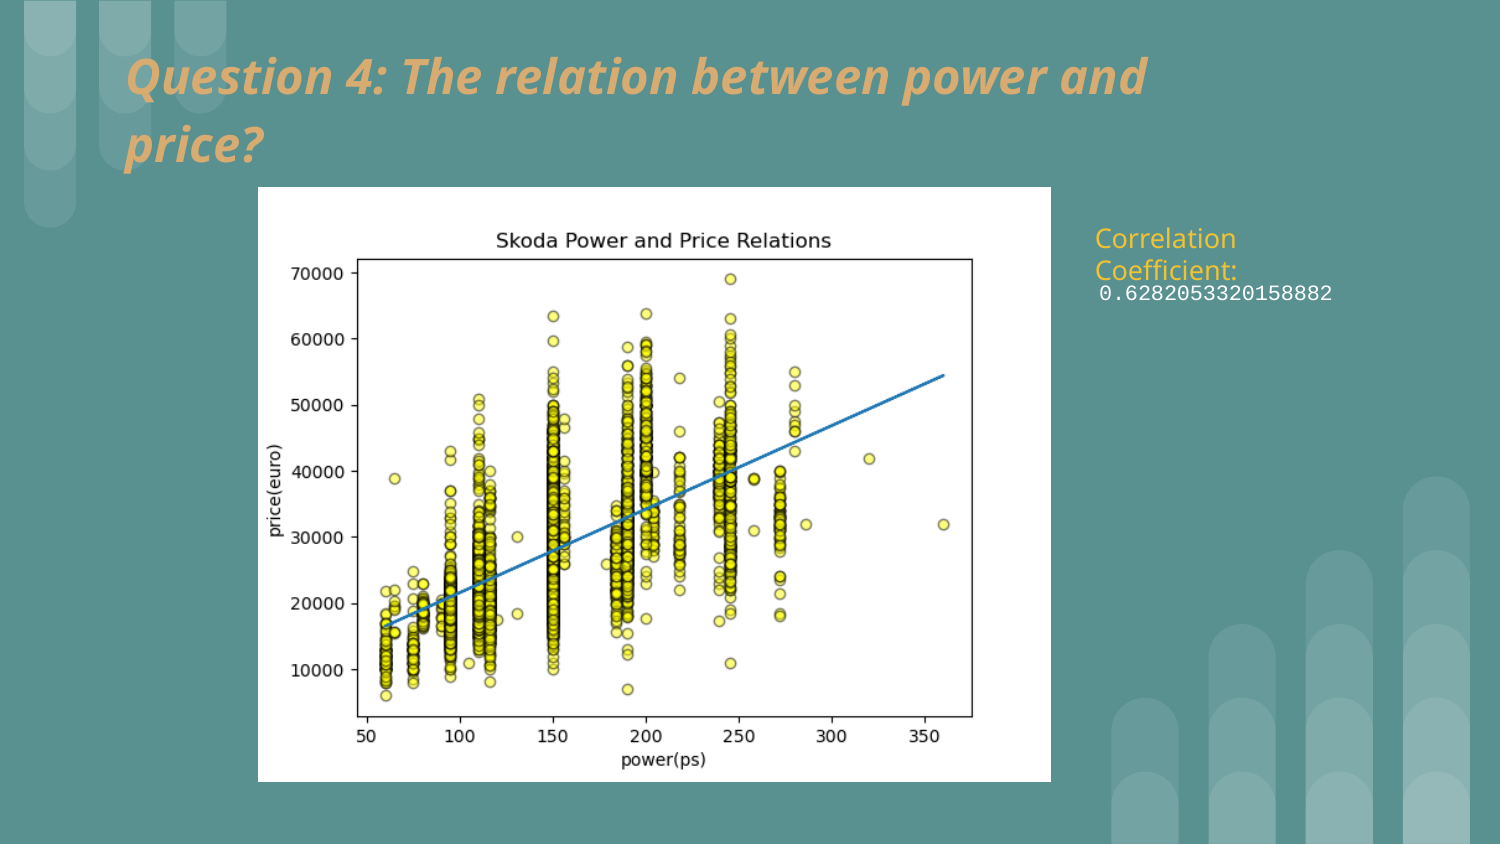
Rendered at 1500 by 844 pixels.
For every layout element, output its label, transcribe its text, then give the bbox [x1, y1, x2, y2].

text_box 0.6282053320158882 [1084, 263, 1405, 322]
picture [257, 187, 1051, 782]
title Question 4: The relation between power and price? [110, 21, 1268, 188]
text_box Correlation Coefficient: [1079, 206, 1400, 264]
